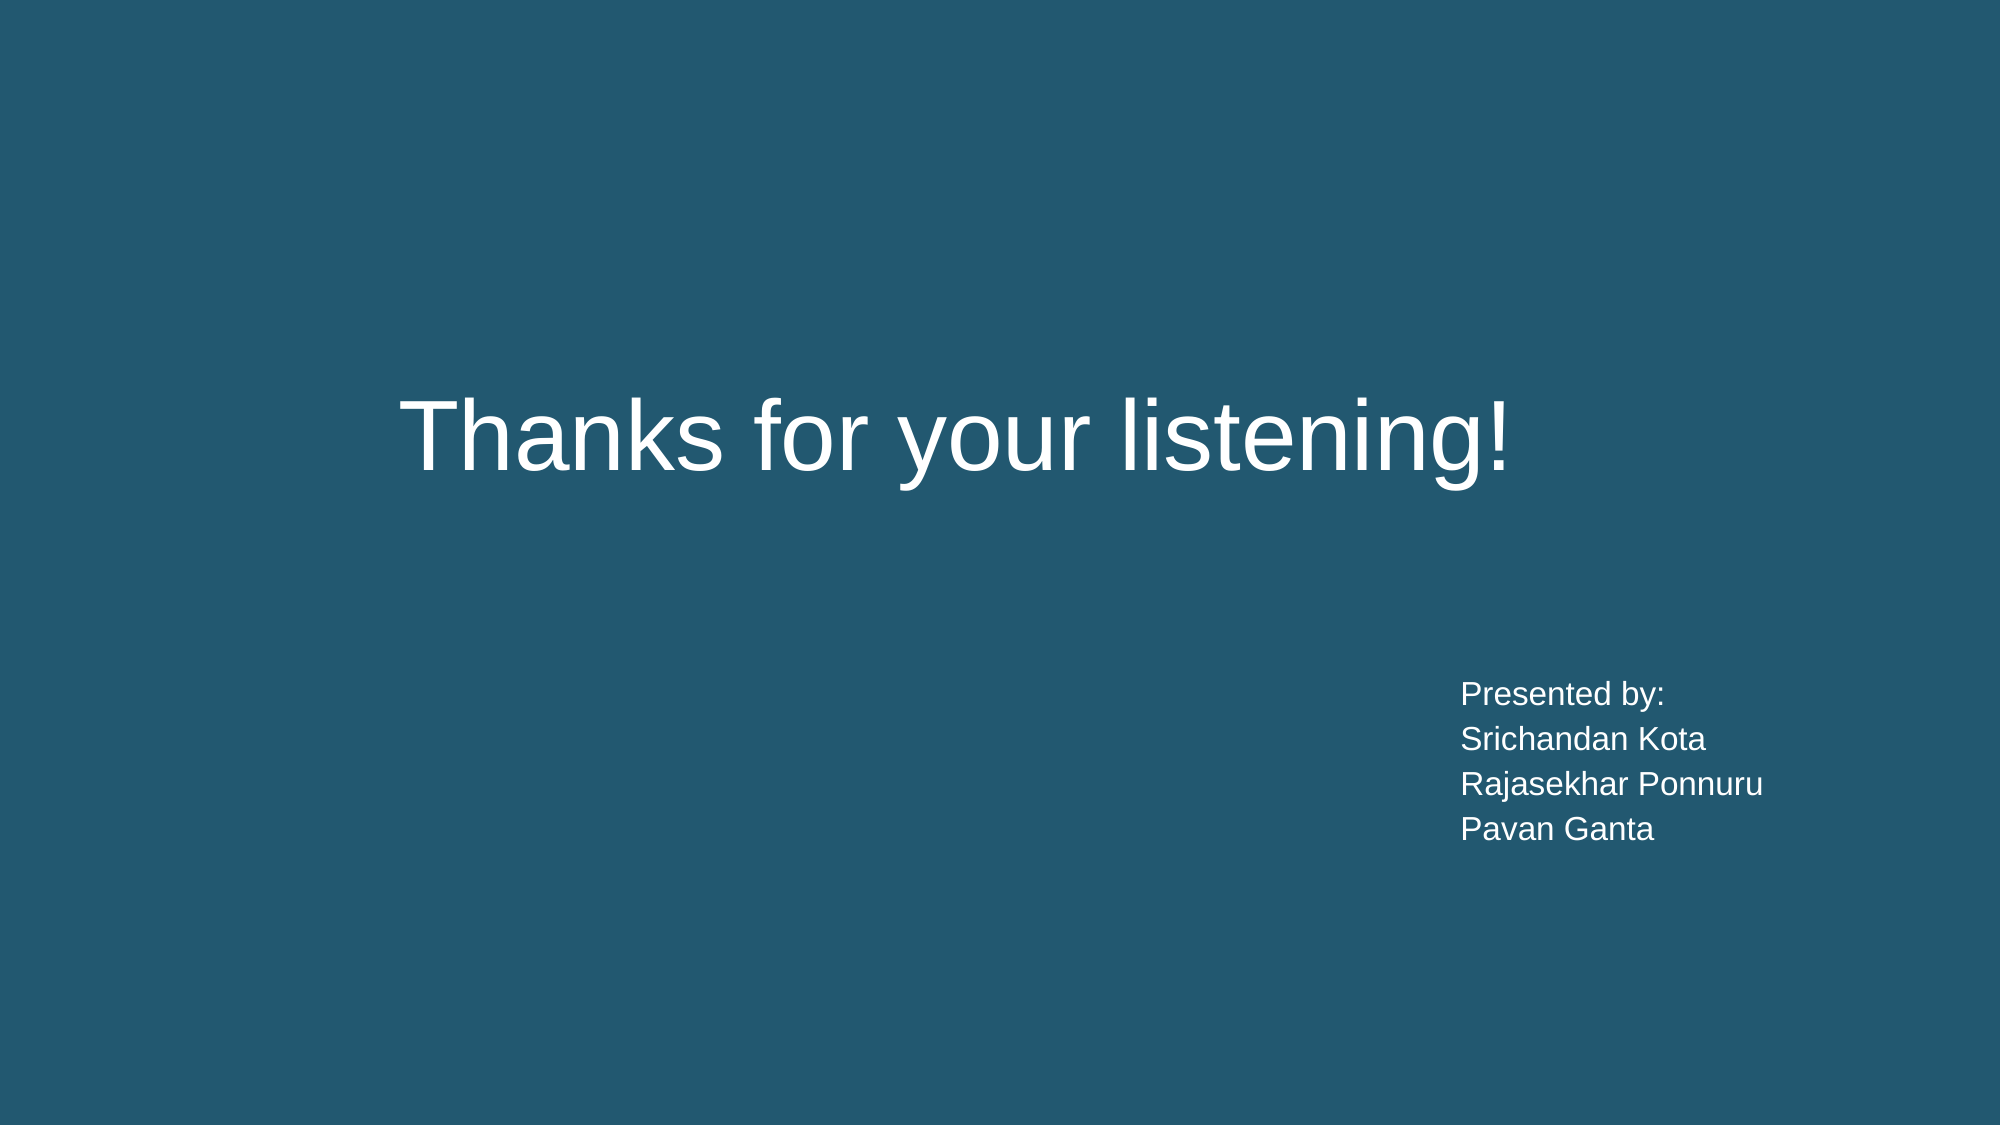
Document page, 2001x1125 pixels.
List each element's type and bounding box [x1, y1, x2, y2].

text_box [0, 0, 2000, 1125]
